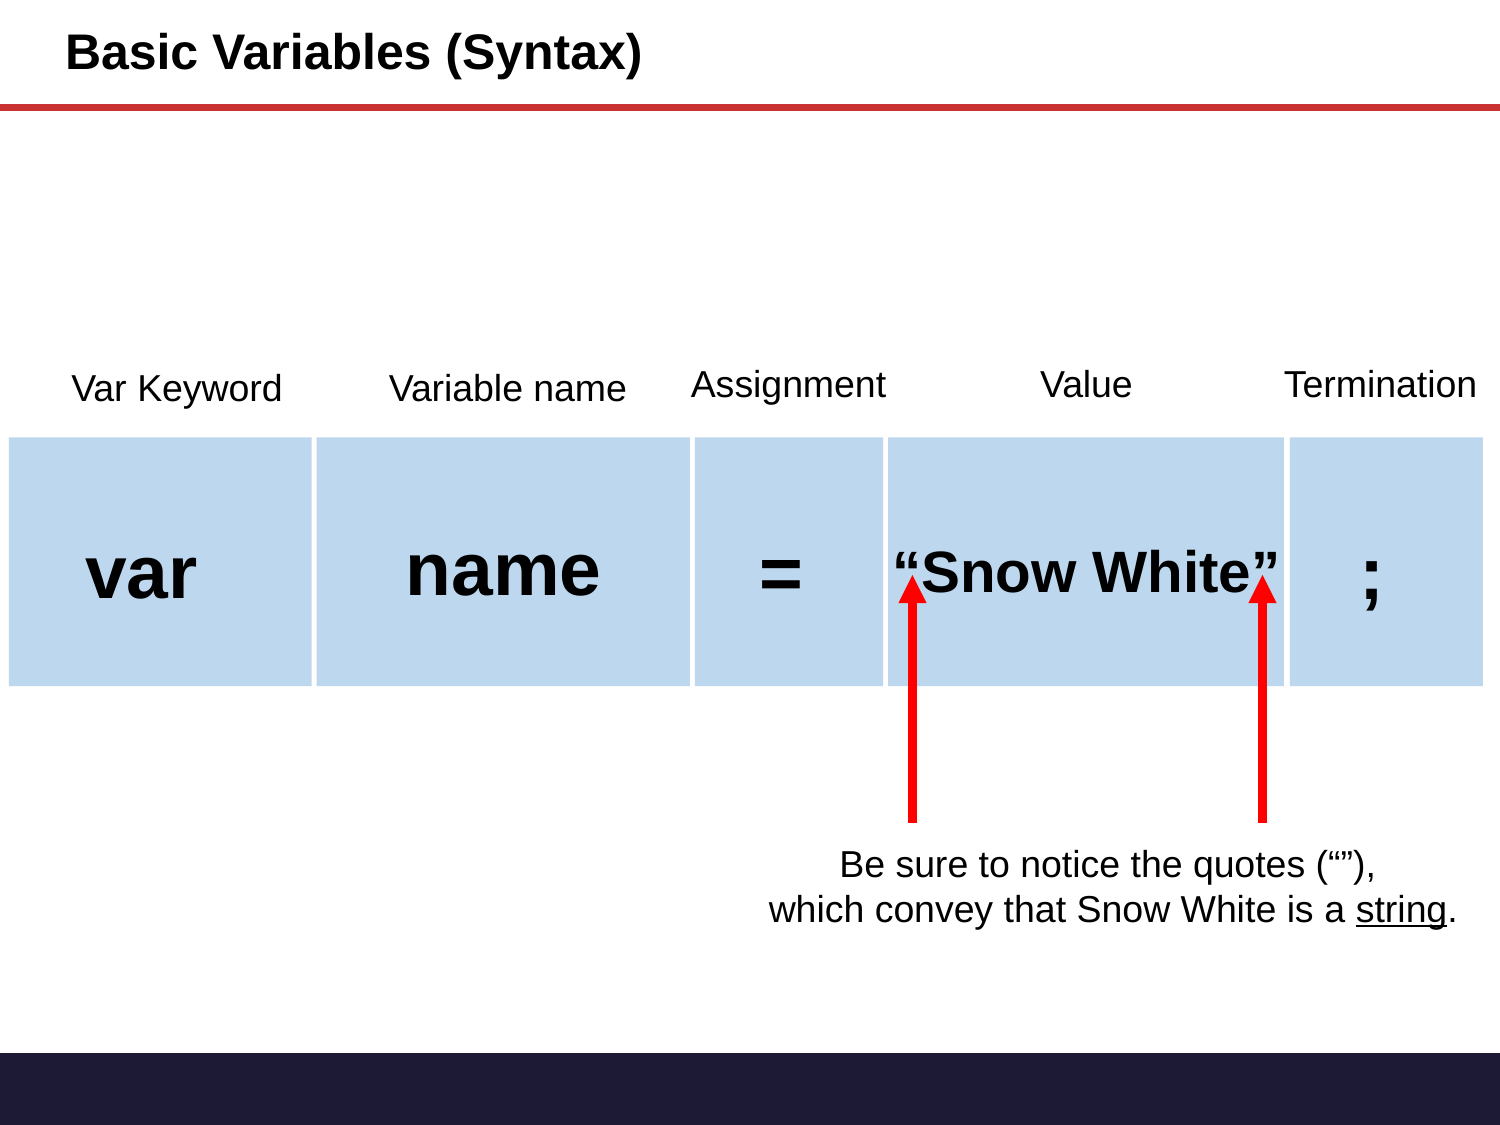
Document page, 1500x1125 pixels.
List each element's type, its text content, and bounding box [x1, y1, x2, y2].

text_box ; [1345, 517, 1485, 623]
text_box [917, 612, 1258, 687]
text_box = [745, 517, 885, 623]
text_box Var Keyword [56, 356, 298, 417]
text_box name [391, 512, 694, 618]
text_box [694, 436, 884, 687]
text_box Variable name [373, 356, 642, 417]
text_box Be sure to notice the quotes (“”), which convey that Snow White is a string. [753, 832, 1473, 938]
text_box Assignment [676, 352, 902, 413]
text_box [1267, 612, 1285, 687]
title Basic Variables (Syntax) [50, 0, 948, 108]
text_box [1289, 436, 1484, 687]
text_box [8, 436, 313, 687]
text_box [316, 436, 691, 687]
text_box [887, 612, 908, 687]
text_box Termination [1269, 352, 1493, 413]
text_box Value [1025, 352, 1148, 413]
text_box var [70, 516, 303, 622]
text_box “Snow White” [863, 526, 1310, 612]
text_box [887, 436, 1285, 526]
